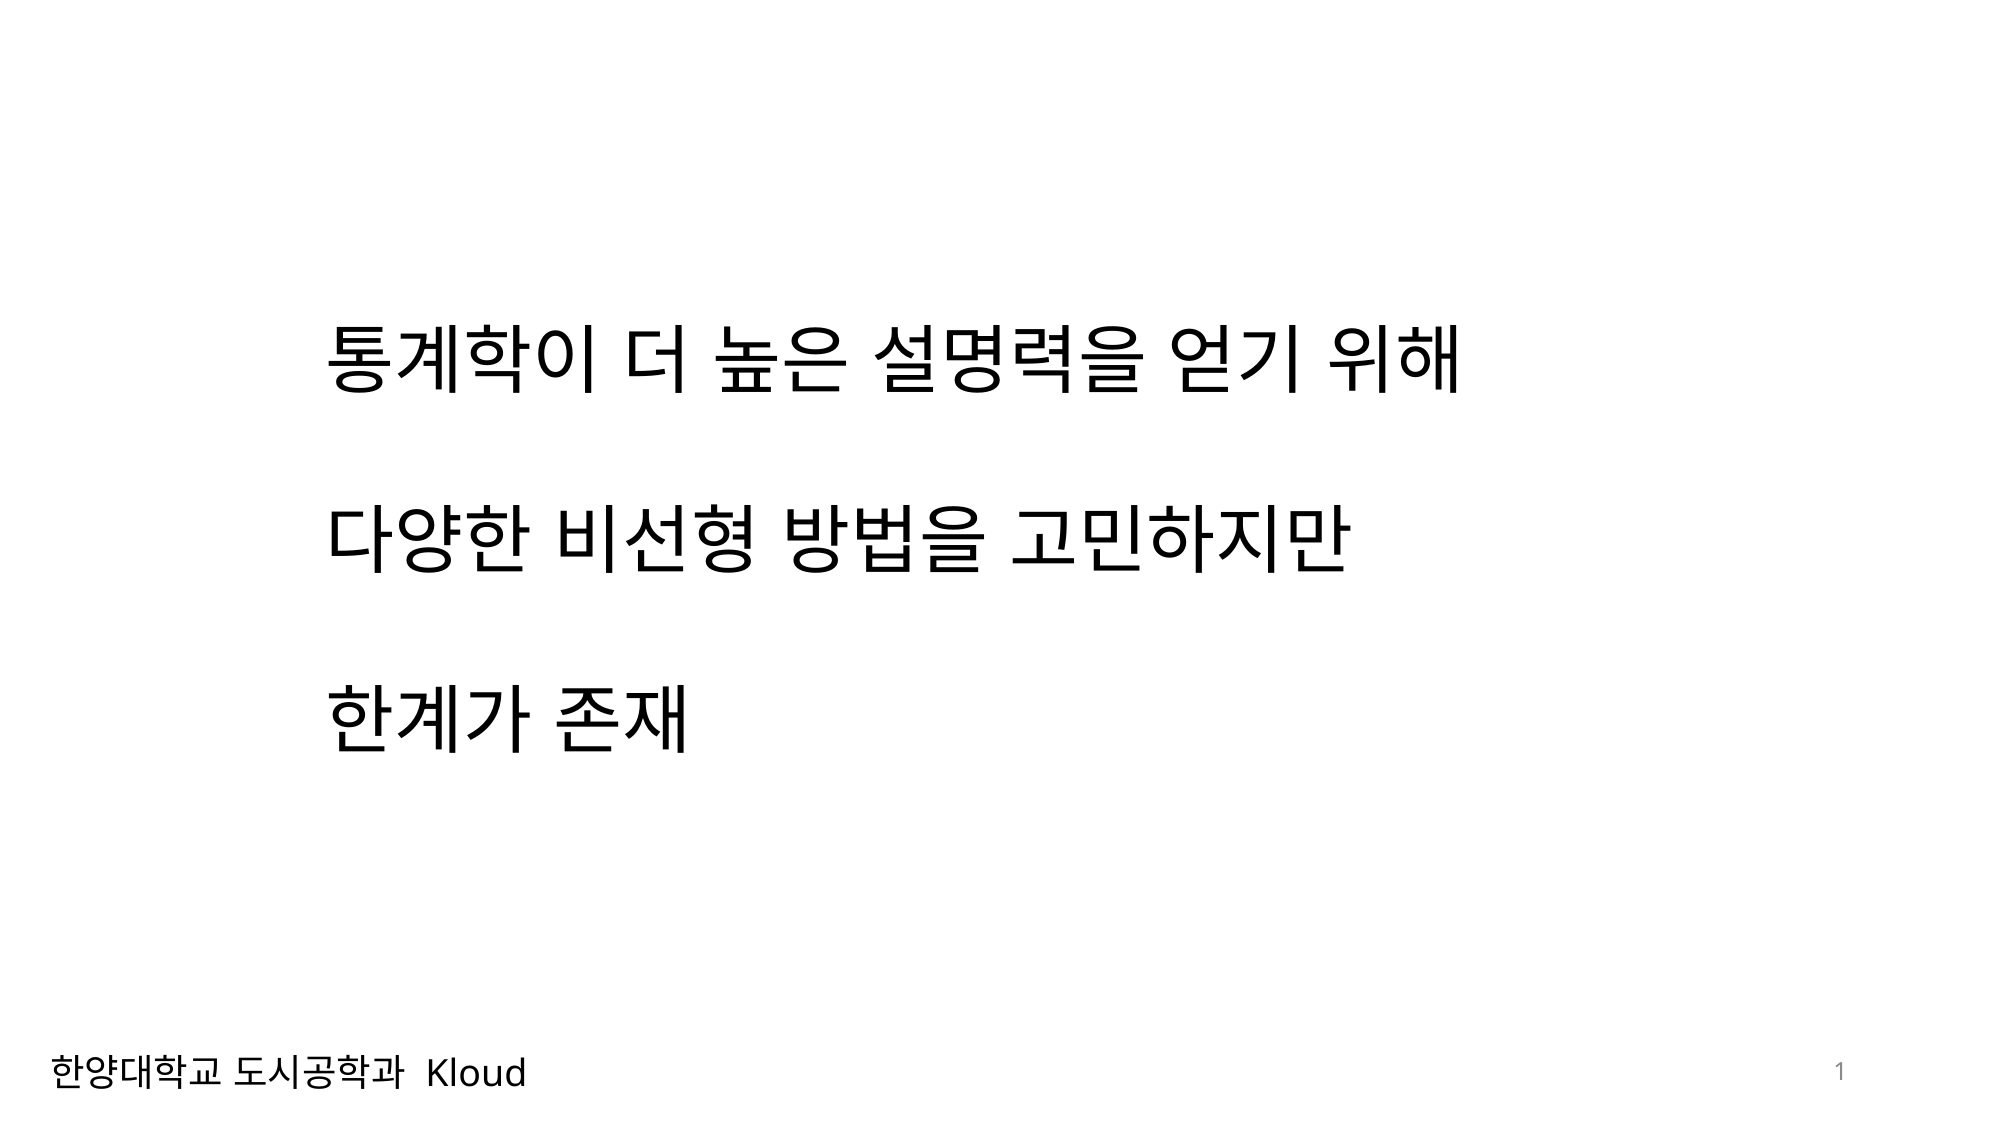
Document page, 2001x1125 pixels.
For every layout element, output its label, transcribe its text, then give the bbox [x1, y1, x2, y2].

slide_number 1 [1412, 1042, 1863, 1103]
text_box 통계학이 더 높은 설명력을 얻기 위해 다양한 비선형 방법을 고민하지만 한계가 존재 [310, 304, 1481, 770]
